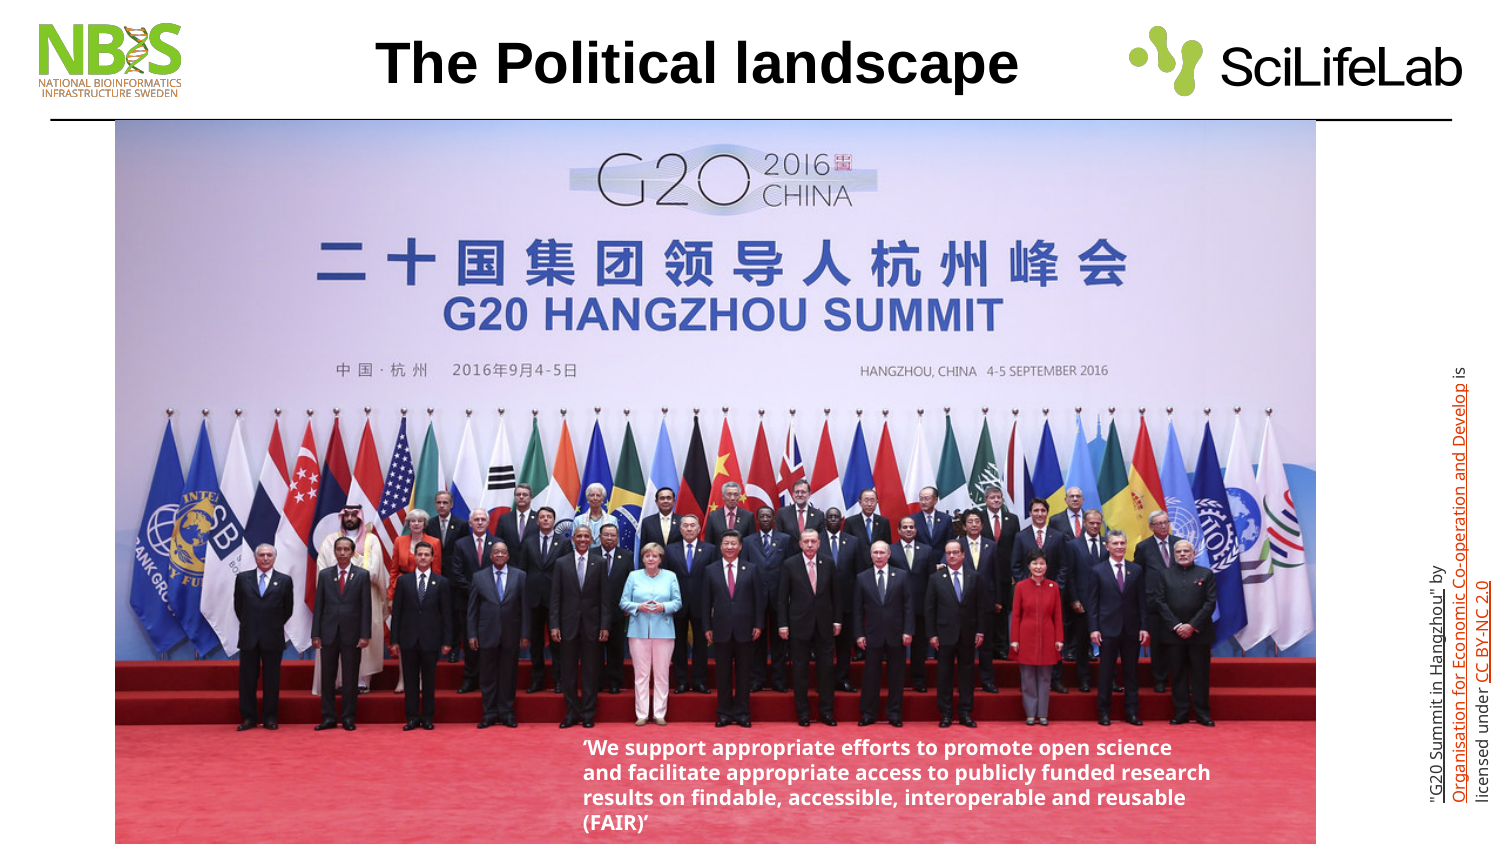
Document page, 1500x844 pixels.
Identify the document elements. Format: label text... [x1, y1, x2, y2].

title The Political landscape [260, 25, 1136, 96]
text_box "G20 Summit in Hangzhou" by Organisation for Economic Co-operation and Develop is licensed under CC BY-NC 2.0 [1410, 326, 1500, 819]
picture [39, 23, 181, 97]
picture [1127, 24, 1464, 98]
picture [114, 120, 1316, 844]
